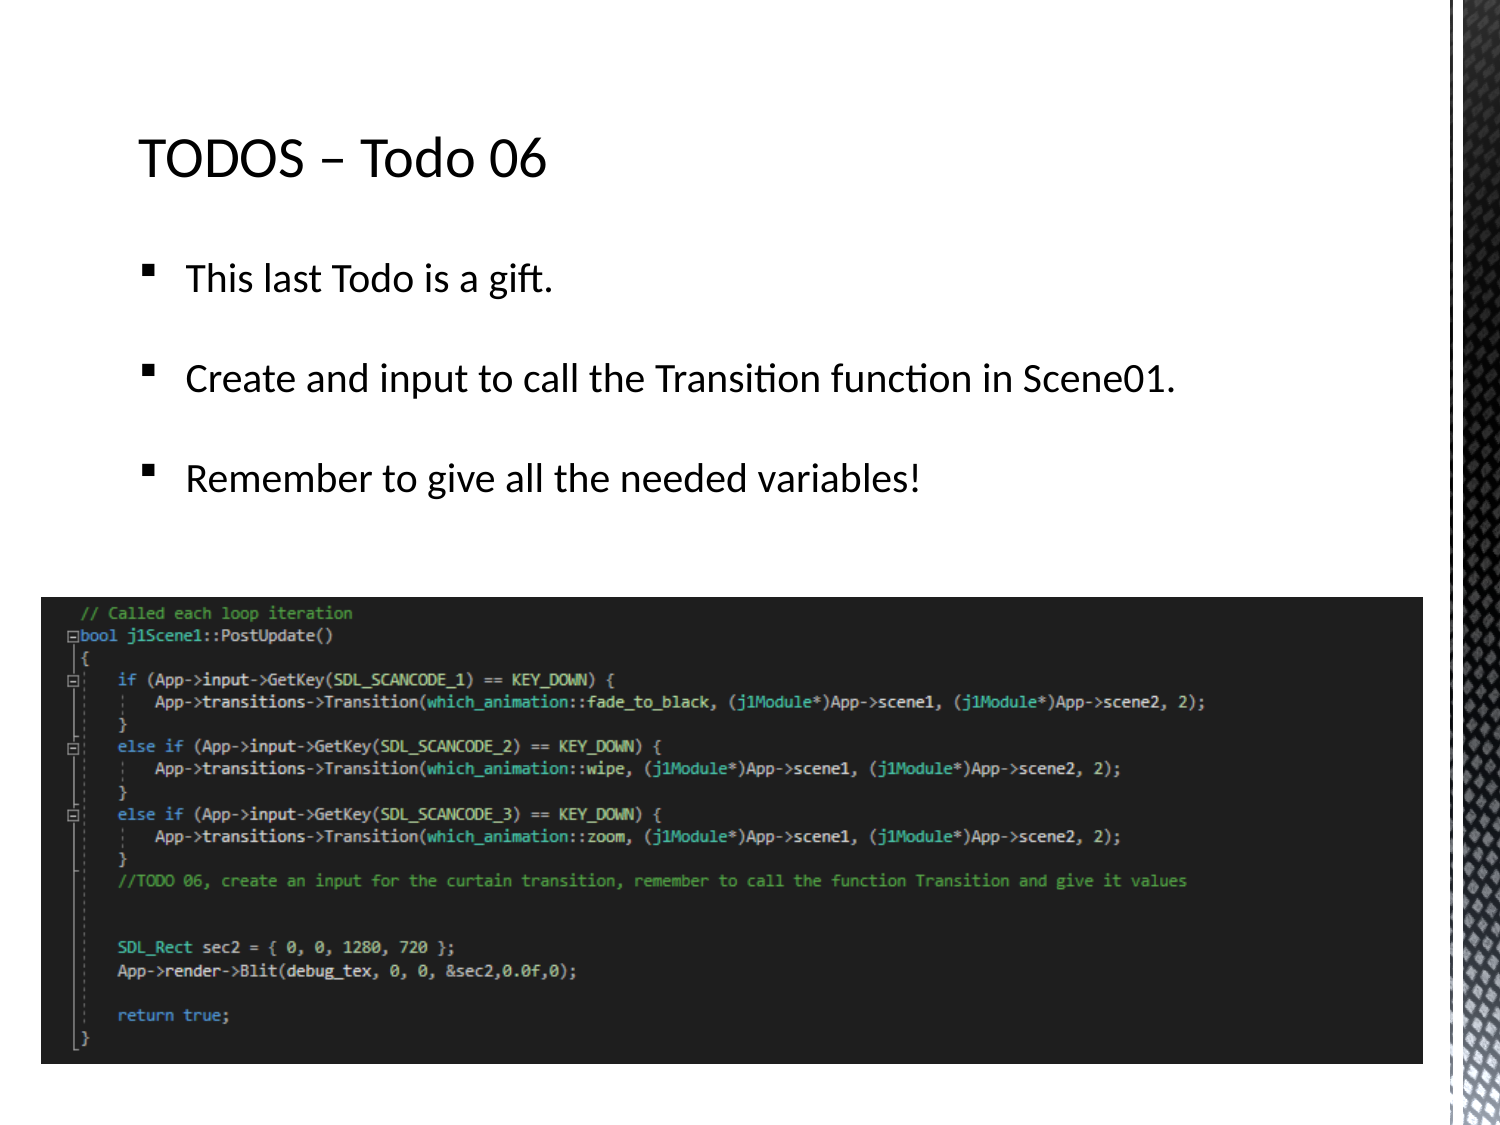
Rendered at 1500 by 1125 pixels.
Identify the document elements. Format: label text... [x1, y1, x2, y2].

picture [41, 597, 1424, 1065]
picture [1447, 0, 1500, 1125]
title TODOS – Todo 06 [123, 100, 1204, 209]
text_box This last Todo is a gift. Create and input to call the Transition function in Scene01. Remember to give all the needed variables! [123, 243, 1341, 596]
